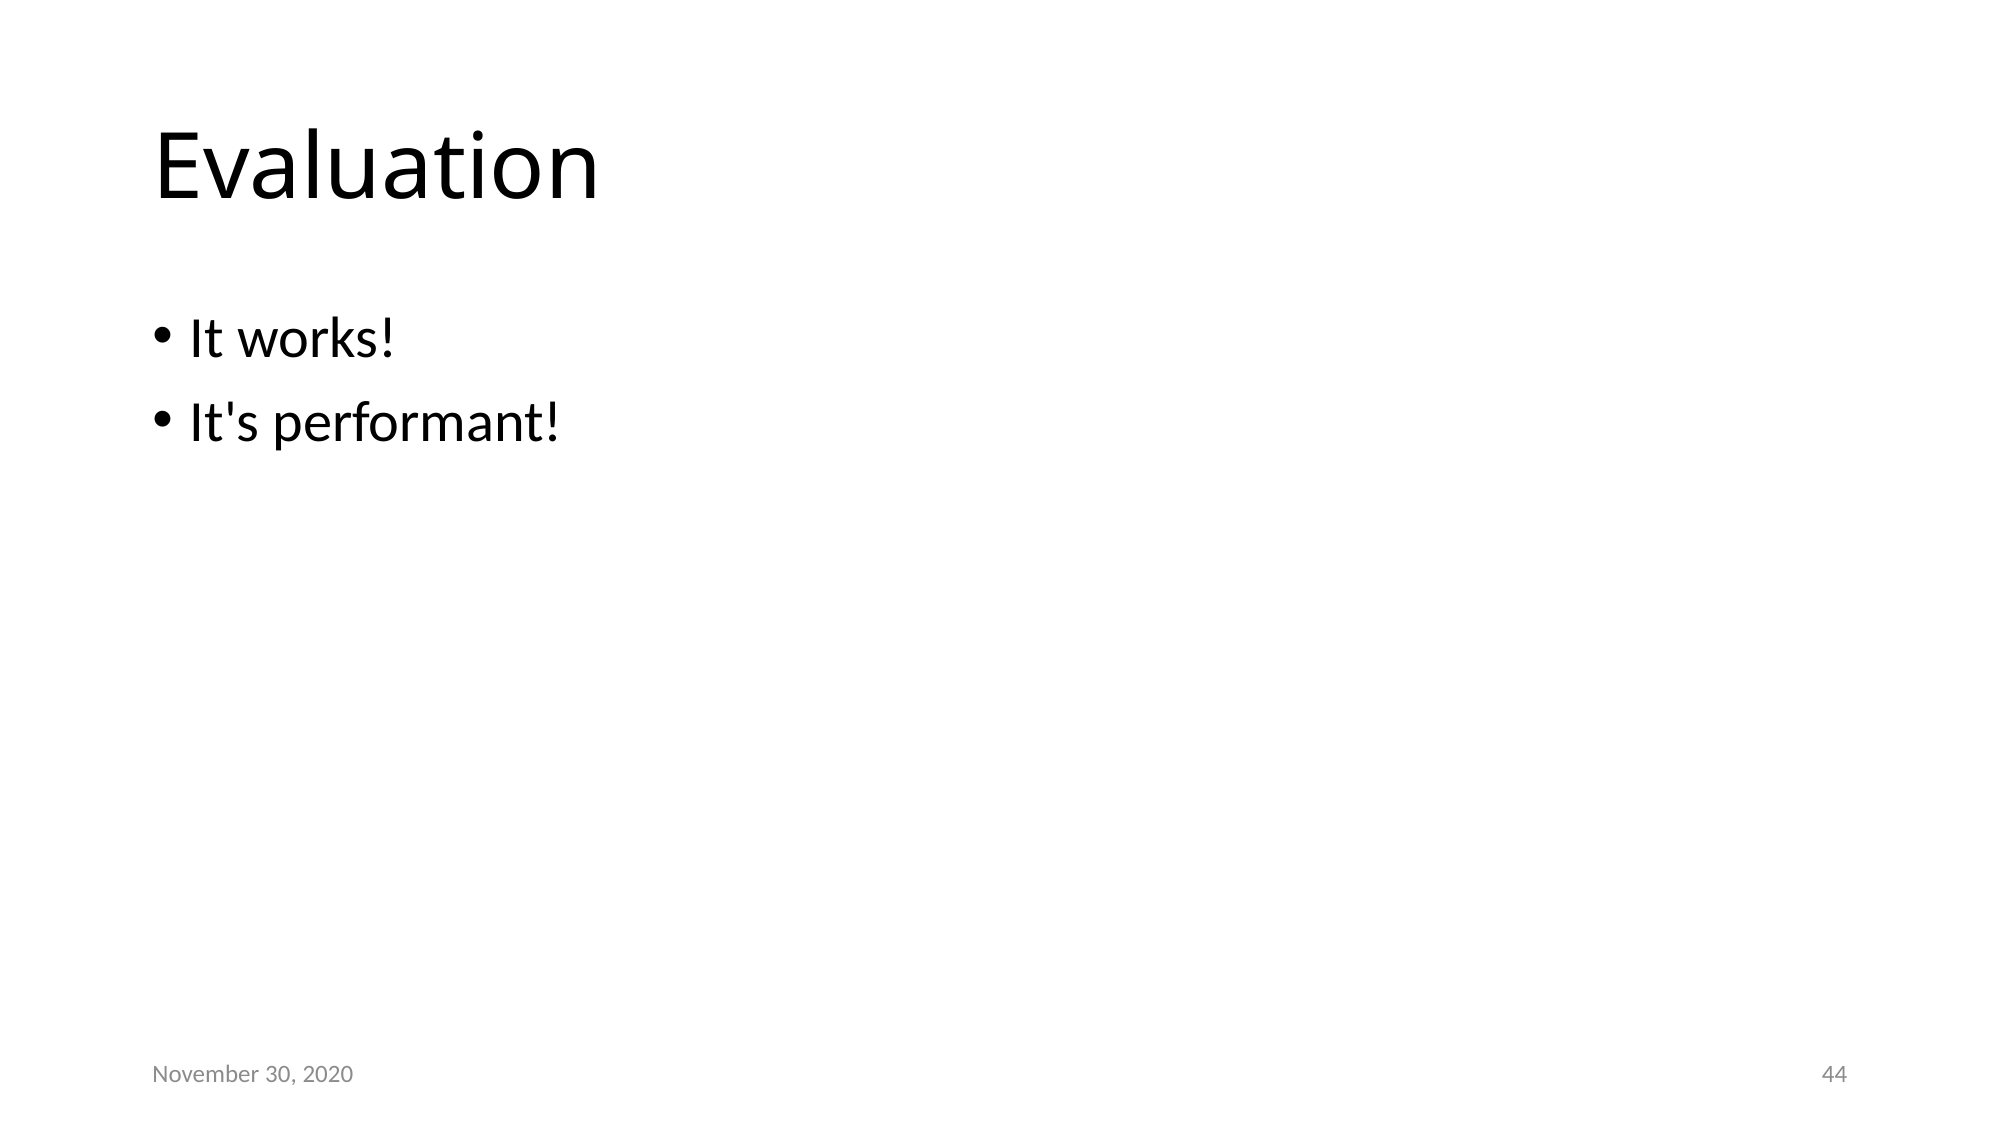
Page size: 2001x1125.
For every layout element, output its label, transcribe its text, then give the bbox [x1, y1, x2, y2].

list It works! It's performant! [137, 299, 1863, 1014]
title Evaluation [137, 59, 1863, 278]
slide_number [137, 1042, 588, 1103]
slide_number 44 [1412, 1042, 1863, 1103]
